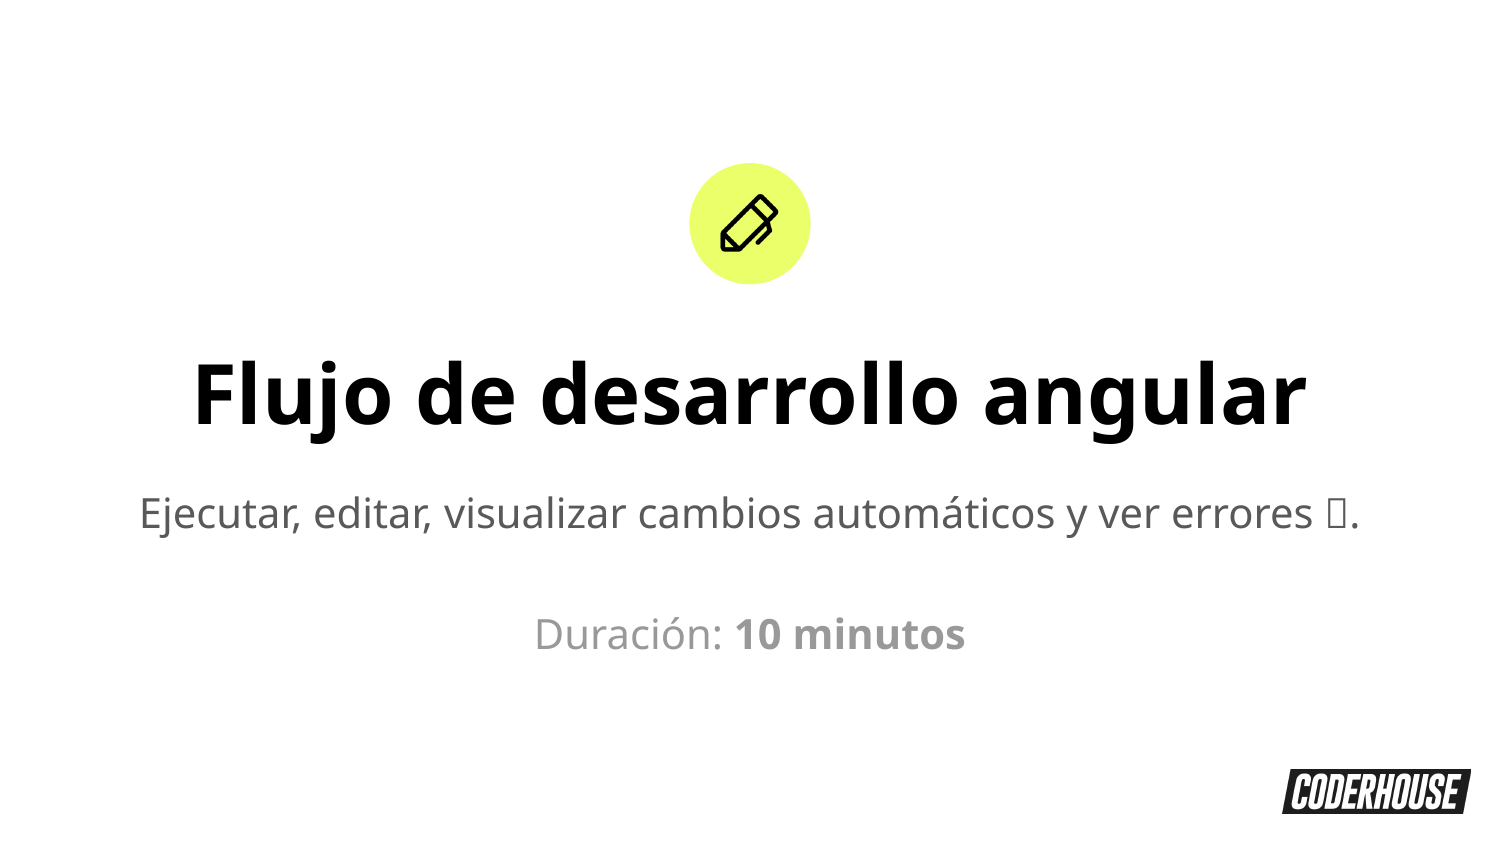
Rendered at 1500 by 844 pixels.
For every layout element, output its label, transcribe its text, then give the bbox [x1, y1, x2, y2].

text_box Duración: 10 minutos [161, 592, 1339, 673]
picture [1281, 769, 1471, 814]
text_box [689, 162, 811, 285]
text_box Ejecutar, editar, visualizar cambios automáticos y ver errores 🤩. [77, 472, 1422, 553]
text_box Flujo de desarrollo angular [158, 337, 1342, 458]
